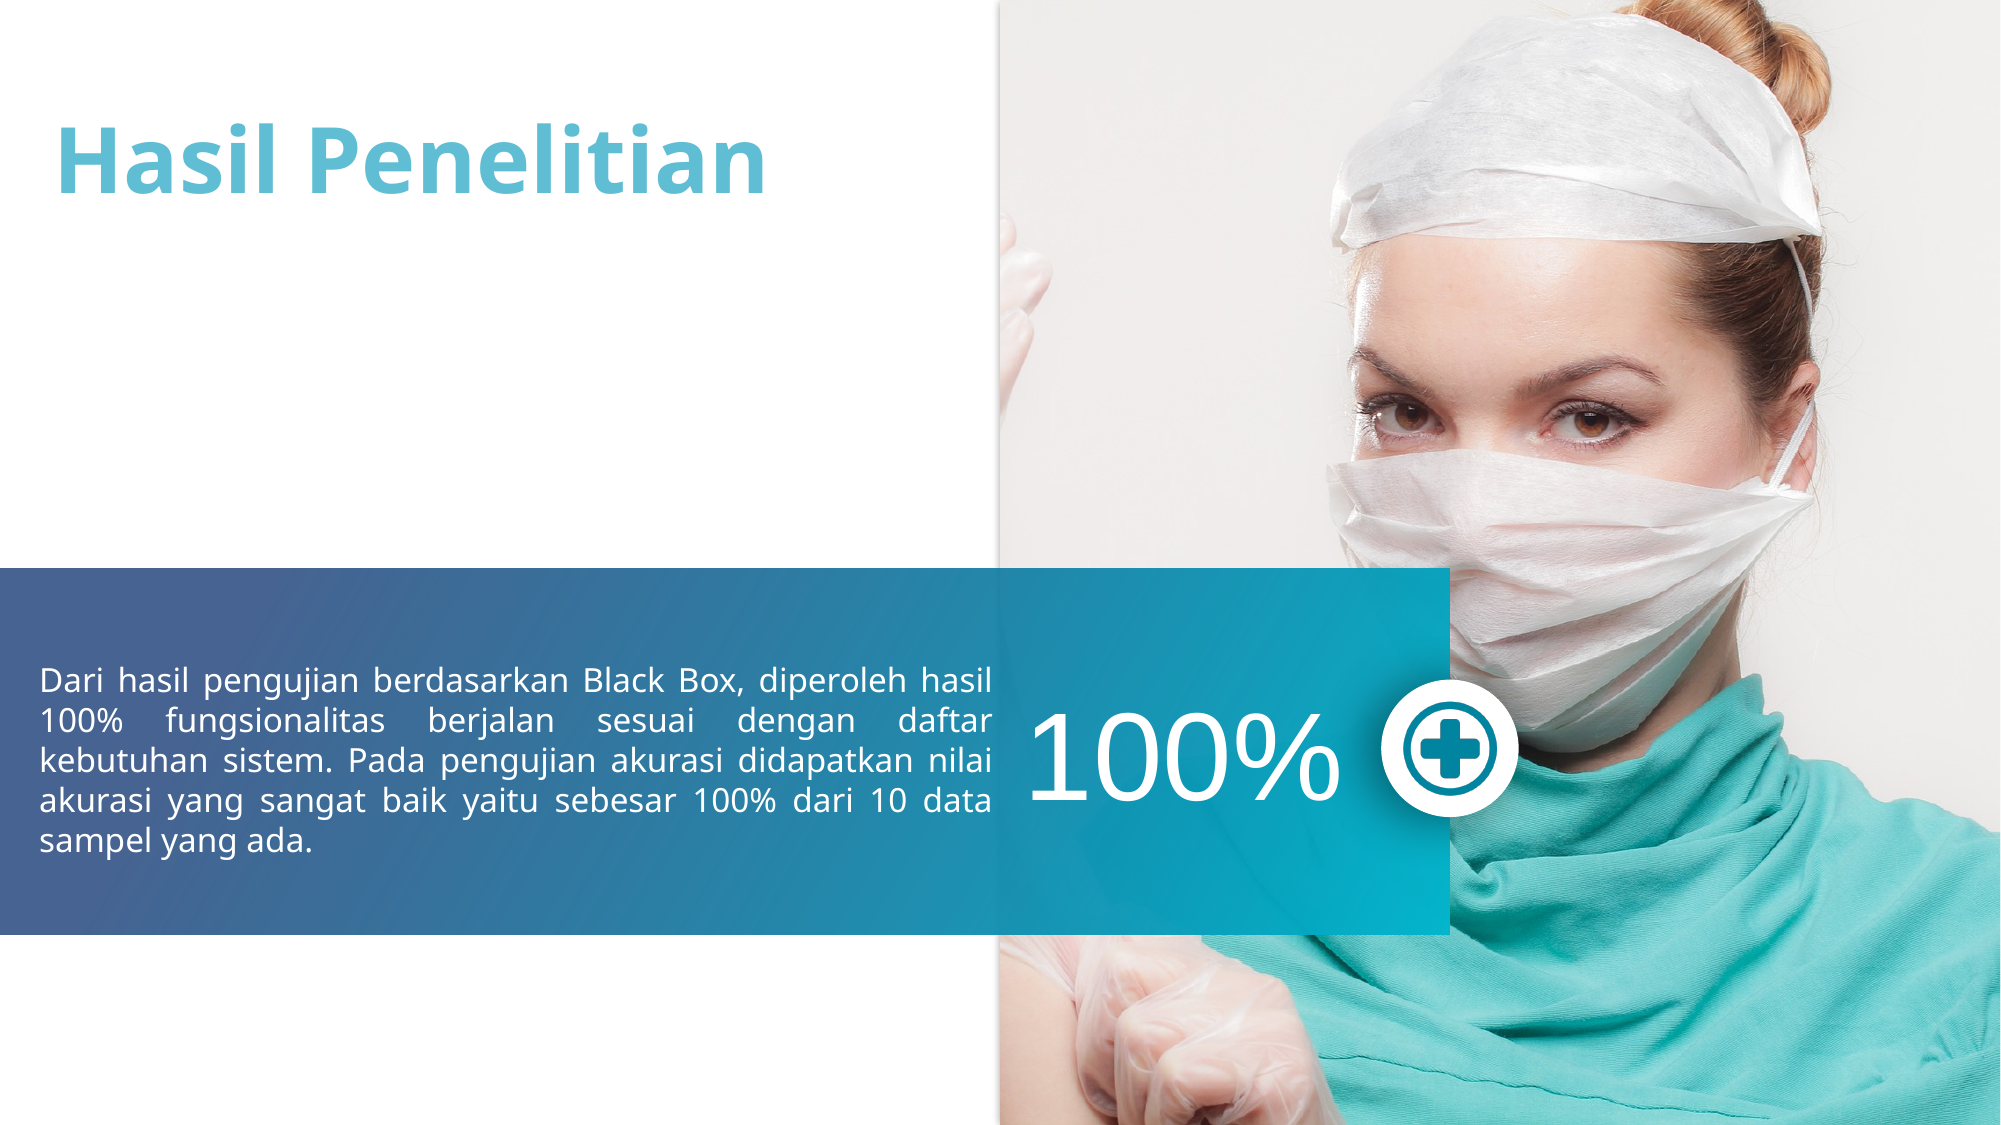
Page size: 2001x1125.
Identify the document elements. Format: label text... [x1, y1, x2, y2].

picture [999, 0, 2001, 1125]
text_box [0, 568, 999, 935]
text_box Dari hasil pengujian berdasarkan Black Box, diperoleh hasil 100% fungsionalitas berjalan sesuai dengan daftar kebutuhan sistem. Pada pengujian akurasi didapatkan nilai akurasi yang sangat baik yaitu sebesar 100% dari 10 data sampel yang ada. [24, 651, 999, 867]
text_box Hasil Penelitian [39, 94, 865, 220]
